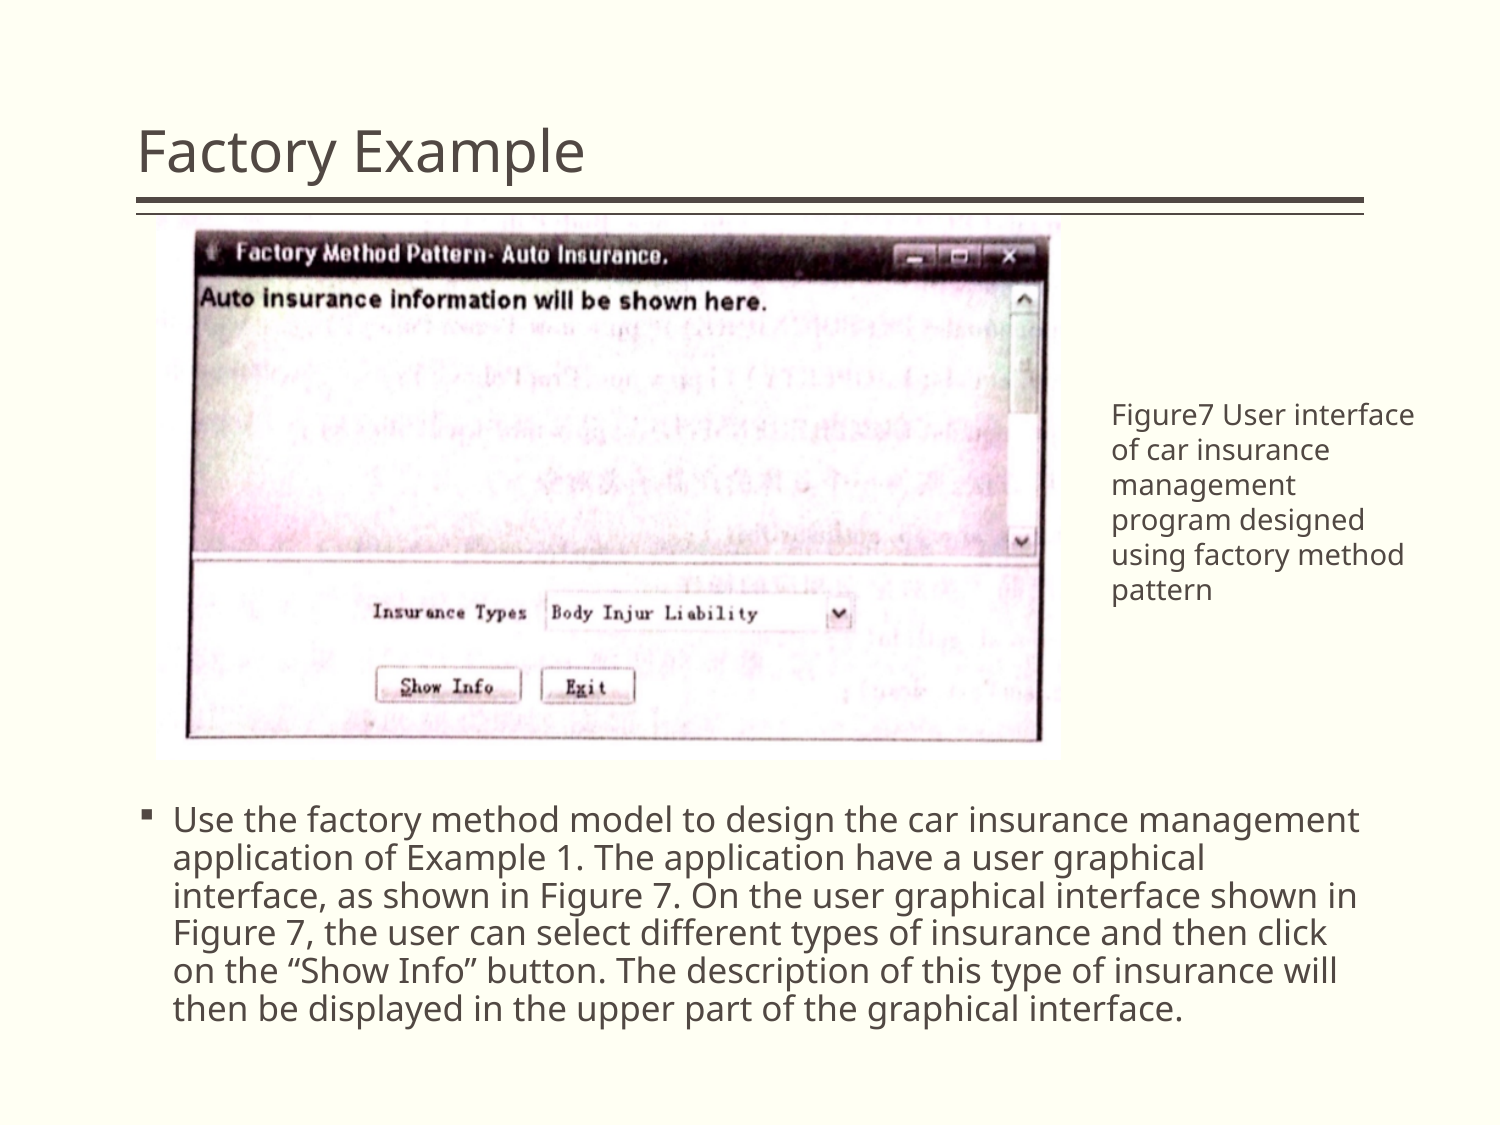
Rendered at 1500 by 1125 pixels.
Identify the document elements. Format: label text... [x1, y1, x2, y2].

text_box Figure7 User interface of car insurance management program designed using factory method pattern [1096, 389, 1434, 614]
list Use the factory method model to design the car insurance management application of Example 1. The application have a user graphical interface, as shown in Figure 7. On the user graphical interface shown in Figure 7, the user can select different types of insurance and then click on the “Show Info” button. The description of this type of insurance will then be displayed in the upper part of the graphical interface. [138, 795, 1367, 1050]
title Factory Example [135, 12, 1364, 193]
picture [156, 215, 1061, 761]
